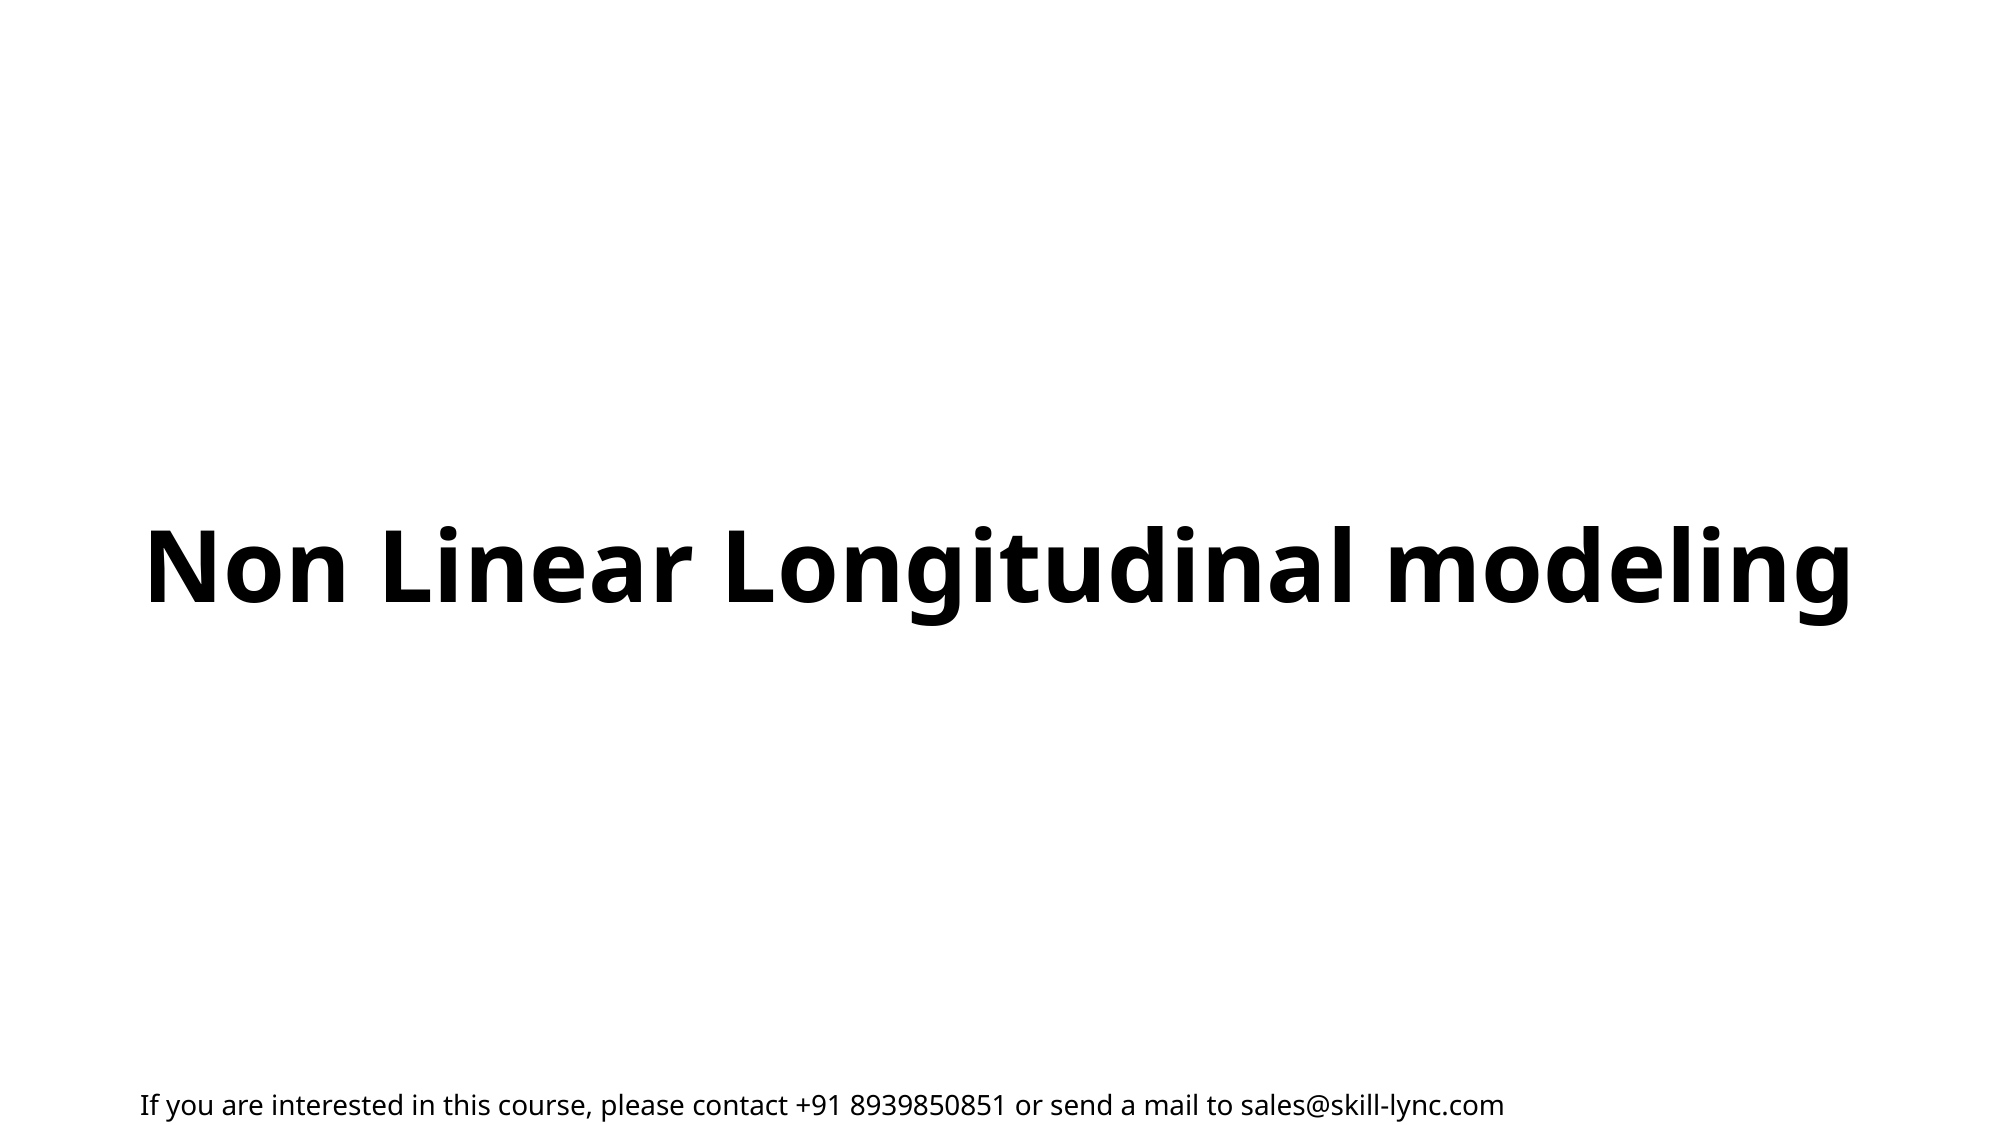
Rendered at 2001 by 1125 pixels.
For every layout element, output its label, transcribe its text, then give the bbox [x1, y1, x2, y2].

title Non Linear Longitudinal modeling [68, 470, 1932, 655]
